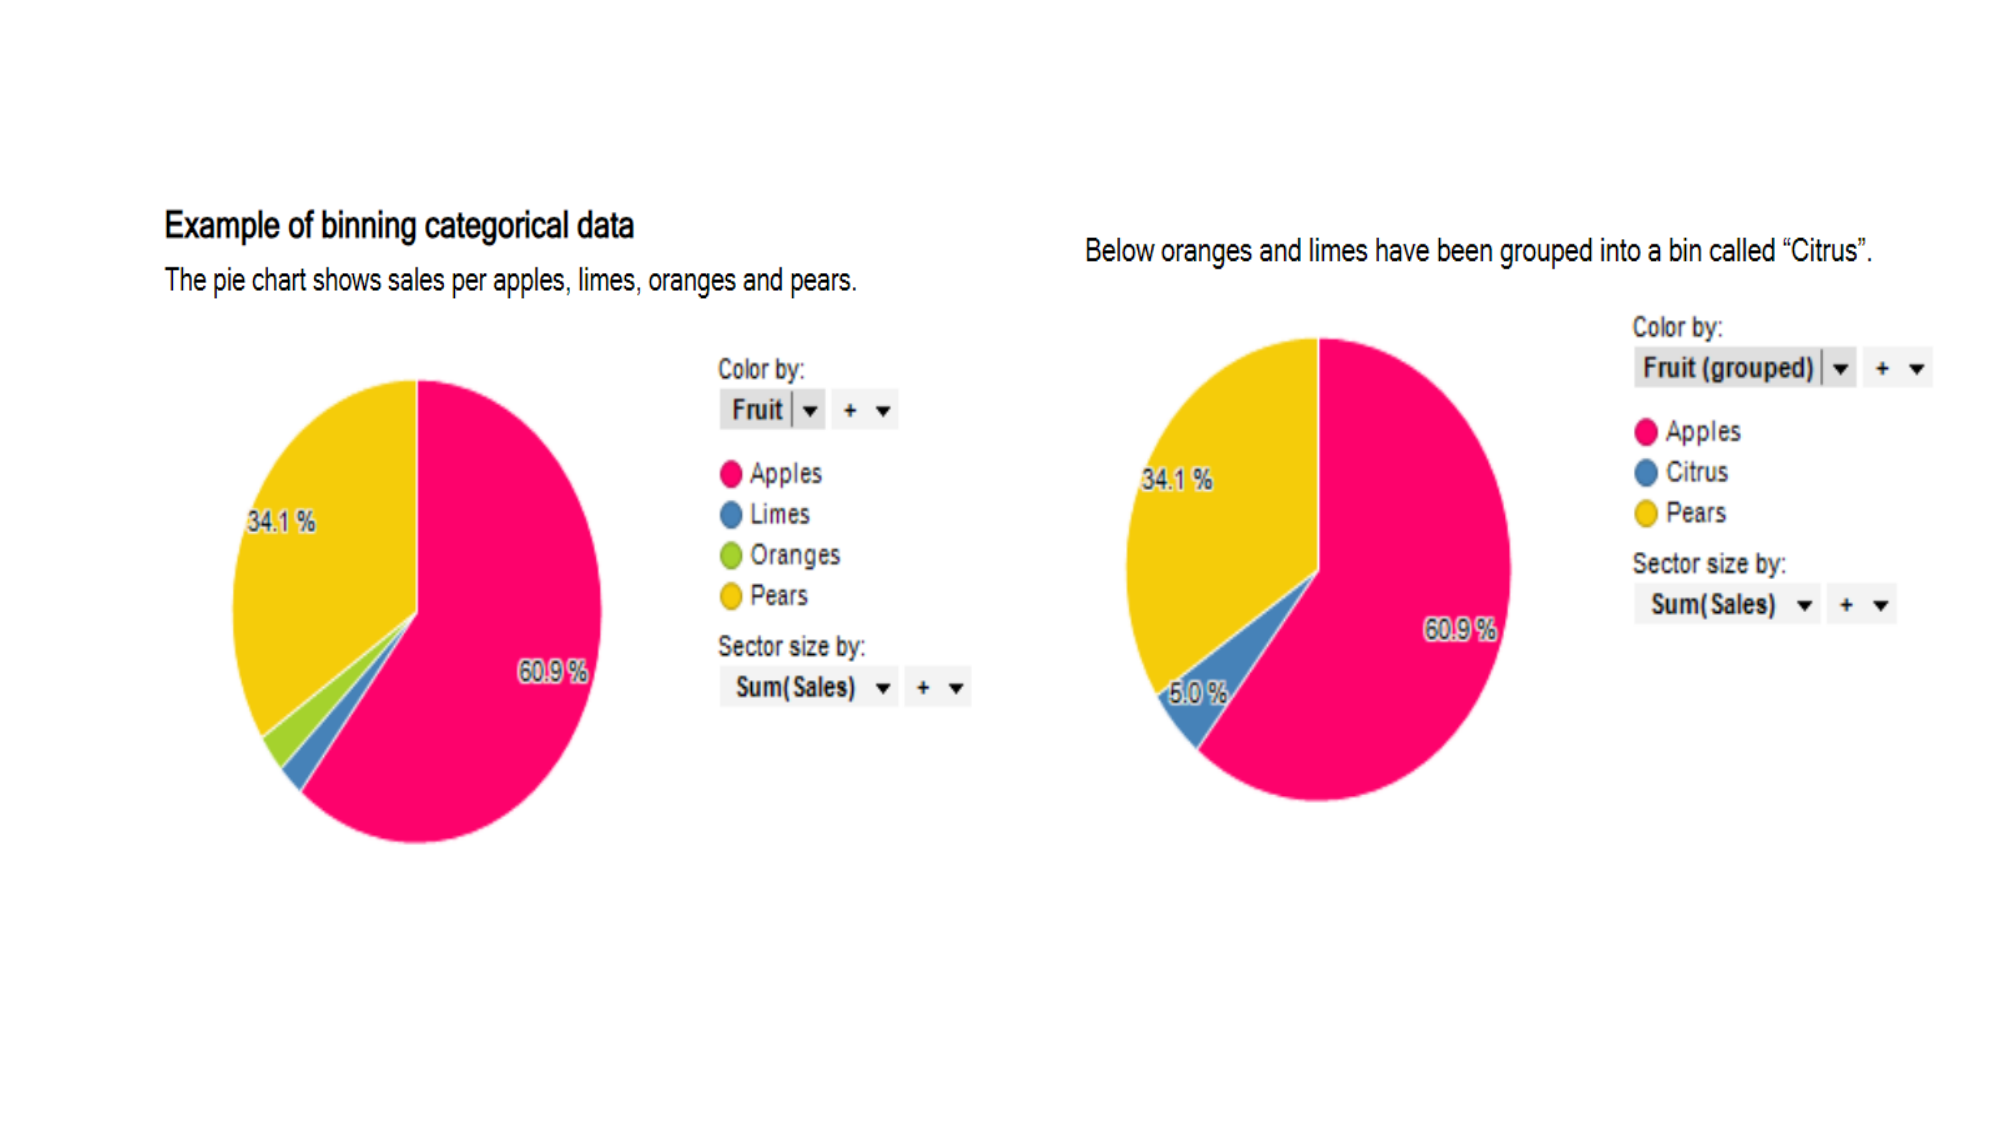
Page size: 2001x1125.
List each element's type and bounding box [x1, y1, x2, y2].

picture [1077, 213, 1948, 856]
list [162, 164, 1033, 856]
